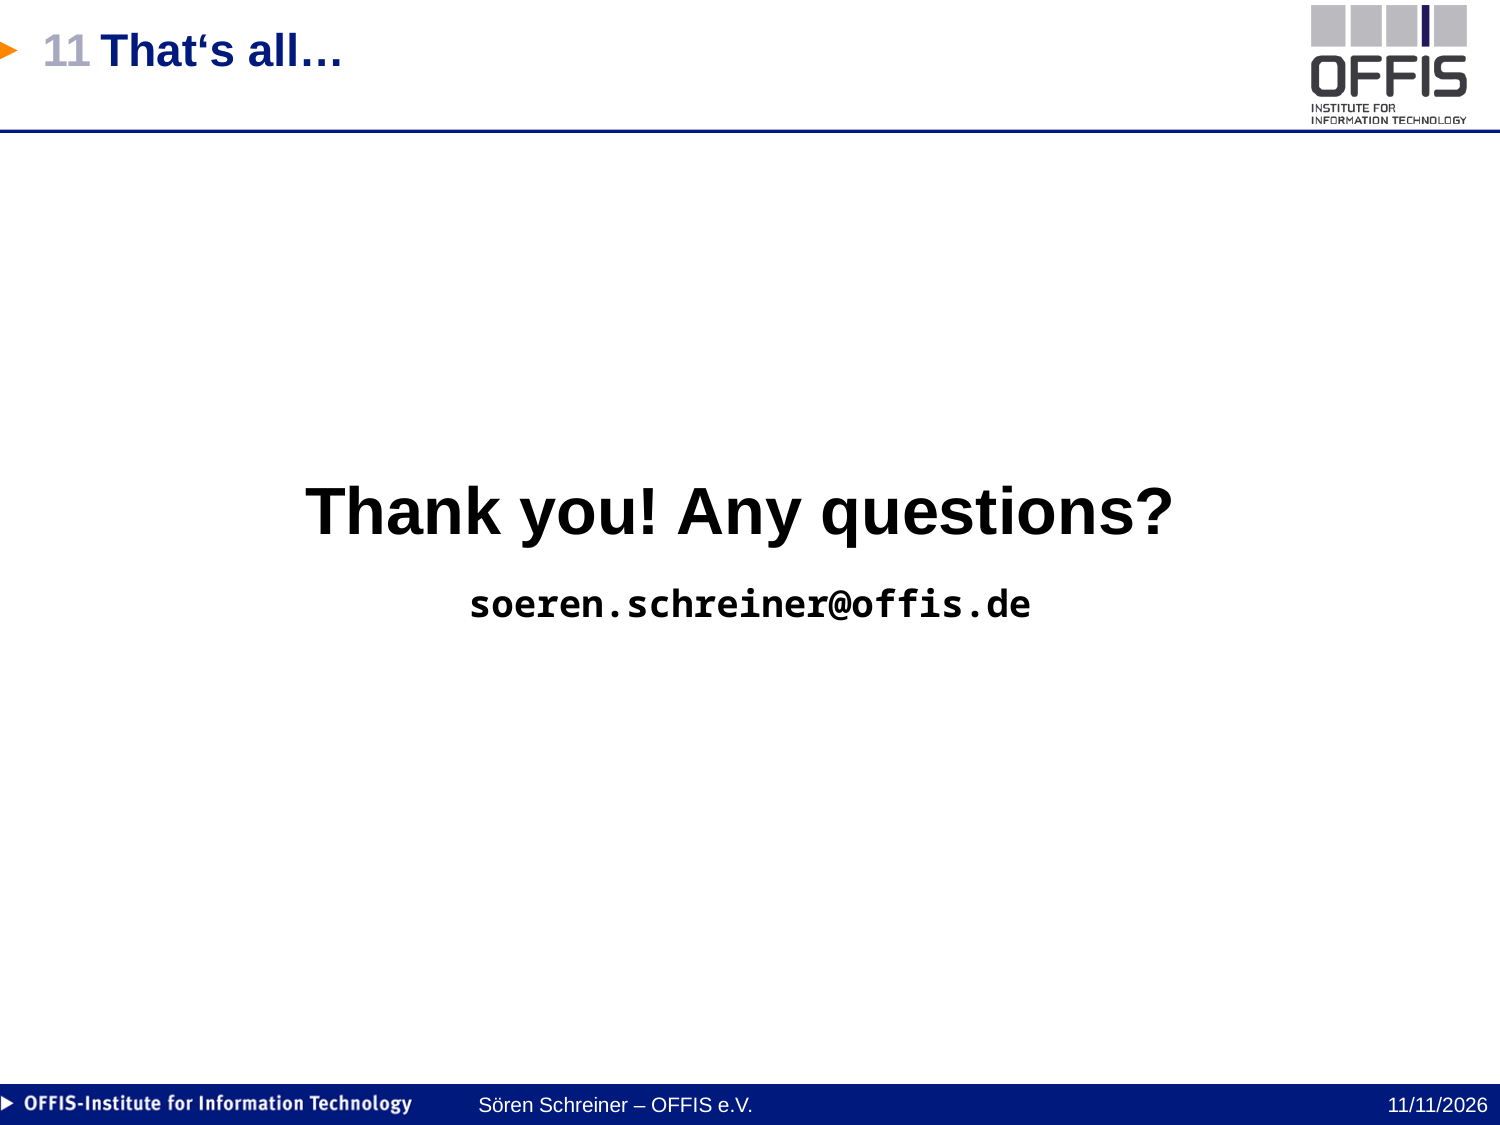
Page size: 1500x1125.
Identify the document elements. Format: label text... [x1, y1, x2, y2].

slide_number 11 [0, 20, 92, 81]
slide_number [1364, 1091, 1489, 1116]
text_box soeren.schreiner@offis.de [422, 582, 1078, 633]
title That‘s all… [100, 21, 1058, 81]
footer Sören Schreiner – OFFIS e.V. [478, 1091, 1341, 1118]
list Thank you! Any questions? [79, 468, 1421, 550]
picture [0, 1084, 414, 1124]
picture [1311, 5, 1471, 124]
